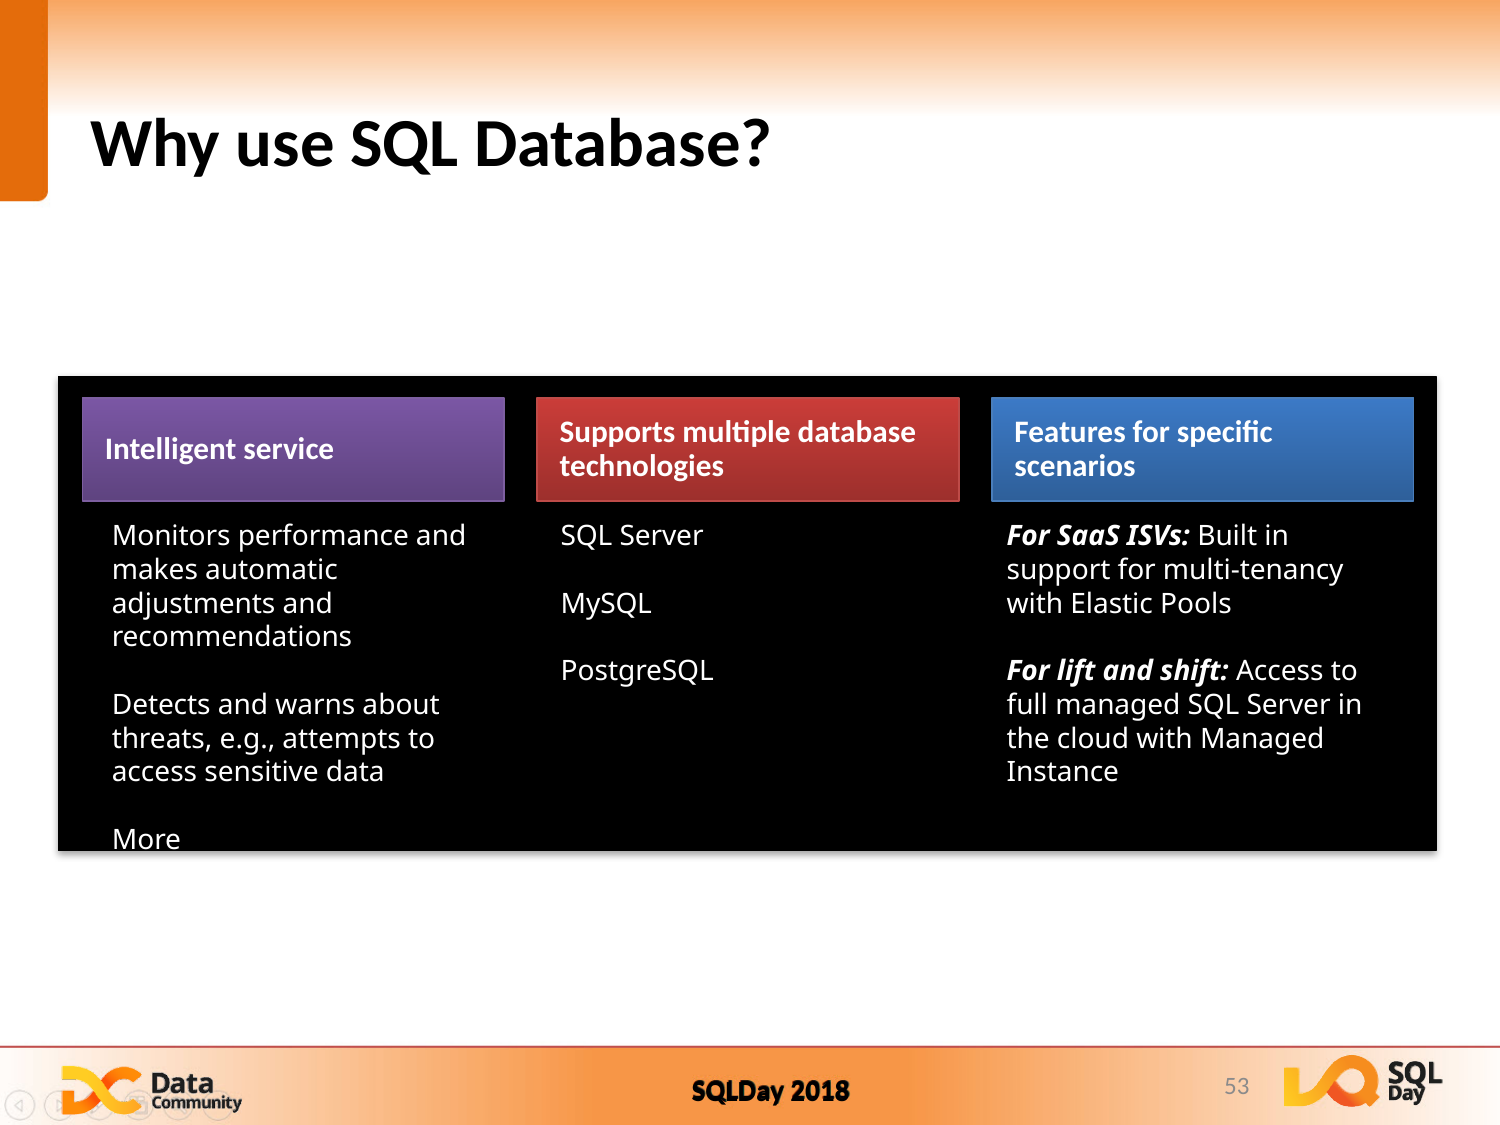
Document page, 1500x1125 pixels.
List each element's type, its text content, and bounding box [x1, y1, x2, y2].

text_box For SaaS ISVs: Built in support for multi-tenancy with Elastic Pools For lift and shift: Access to full managed SQL Server in the cloud with Managed Instance [991, 510, 1414, 677]
text_box Features for specific scenarios [991, 397, 1414, 502]
slide_number 53 [927, 1054, 1265, 1115]
text_box Intelligent service [82, 397, 505, 502]
text_box Supports multiple database technologies [536, 397, 960, 502]
text_box SQL Server MySQL PostgreSQL [545, 510, 914, 677]
text_box [58, 376, 1437, 851]
picture [0, 0, 1500, 1125]
text_box Monitors performance and makes automatic adjustments and recommendations Detects and warns about threats, e.g., attempts to access sensitive data More [97, 510, 498, 677]
title Why use SQL Database? [75, 45, 1425, 233]
